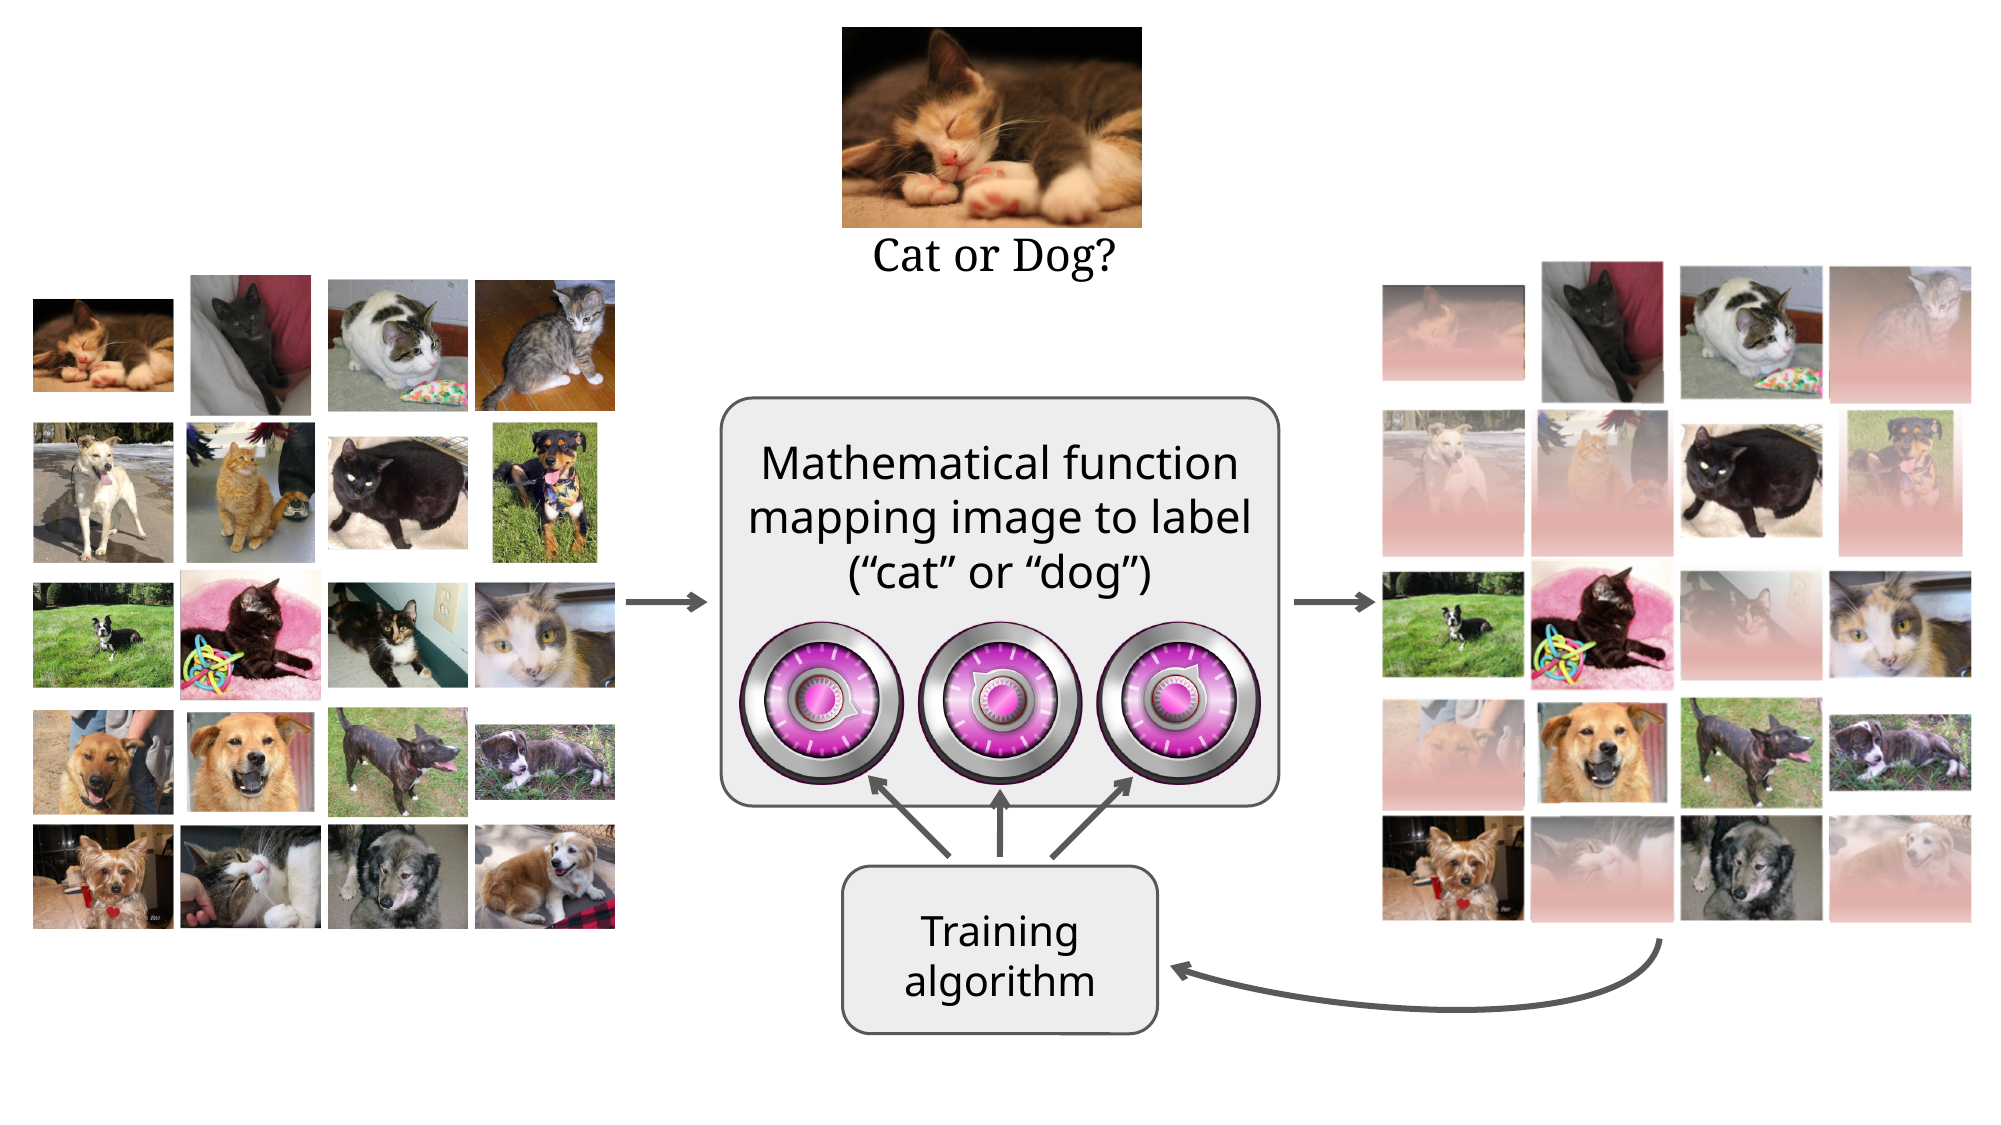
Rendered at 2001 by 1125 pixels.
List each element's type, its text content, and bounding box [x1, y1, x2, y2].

text_box Mathematical function mapping image to label (“cat” or “dog”) [721, 427, 1279, 604]
text_box [992, 788, 1008, 857]
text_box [842, 27, 1142, 295]
text_box [1170, 938, 1660, 1010]
text_box [721, 397, 1279, 427]
text_box [721, 604, 1279, 807]
text_box [1294, 594, 1376, 610]
text_box [625, 594, 708, 610]
picture [1376, 256, 1980, 927]
picture [33, 275, 615, 929]
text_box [842, 866, 1158, 1034]
picture [739, 620, 1261, 785]
